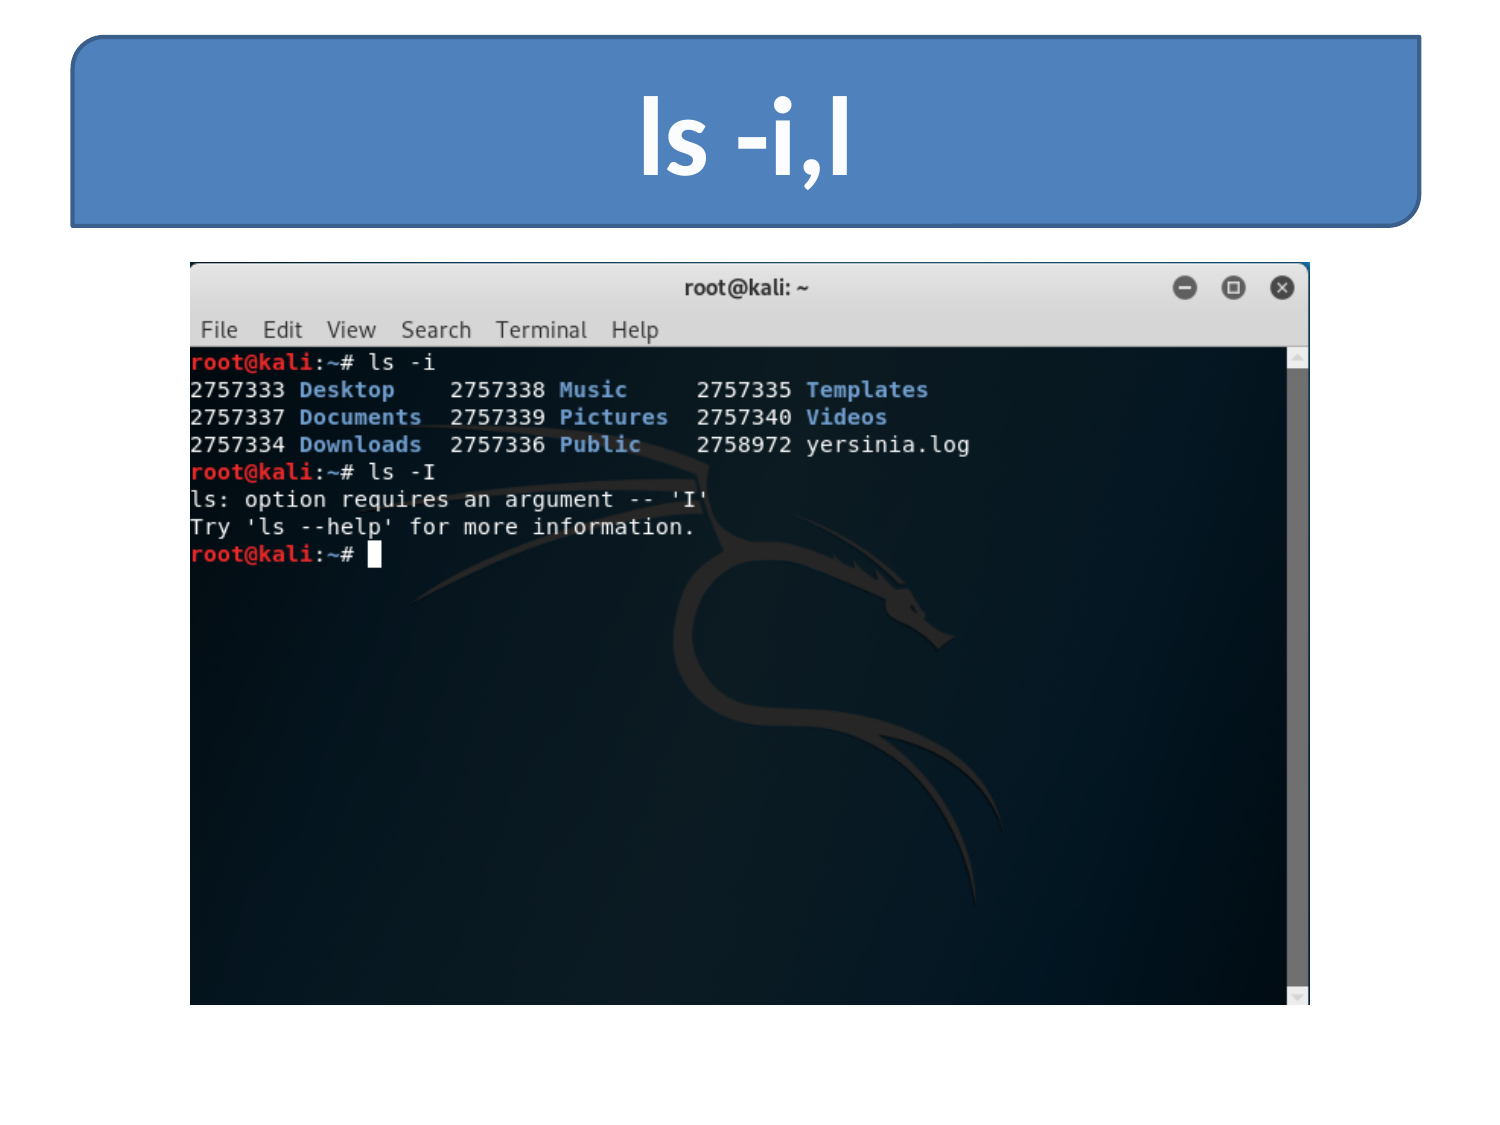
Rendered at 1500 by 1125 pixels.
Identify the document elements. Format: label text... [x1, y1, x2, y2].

text_box ls -i,l [622, 55, 870, 206]
text_box [70, 34, 1422, 228]
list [189, 262, 1311, 1006]
